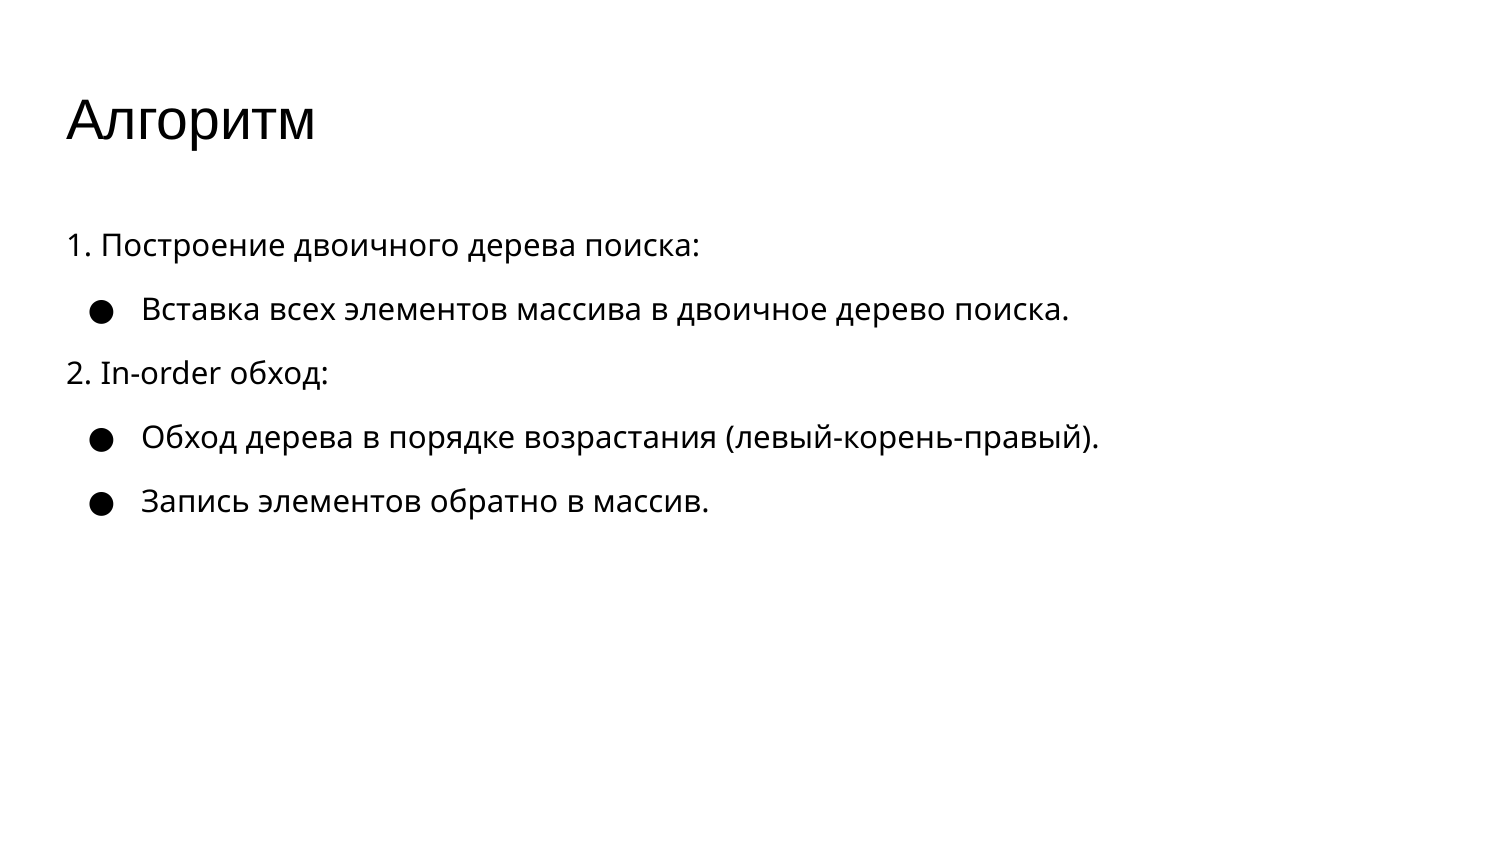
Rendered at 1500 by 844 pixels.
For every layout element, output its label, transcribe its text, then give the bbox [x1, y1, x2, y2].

title Алгоритм [51, 72, 1449, 167]
list 1. Построение двоичного дерева поиска: Вставка всех элементов массива в двоичное дерево поиска. 2. In-order обход: Обход дерева в порядке возрастания (левый-корень-правый). Запись элементов обратно в массив. [51, 186, 1449, 746]
